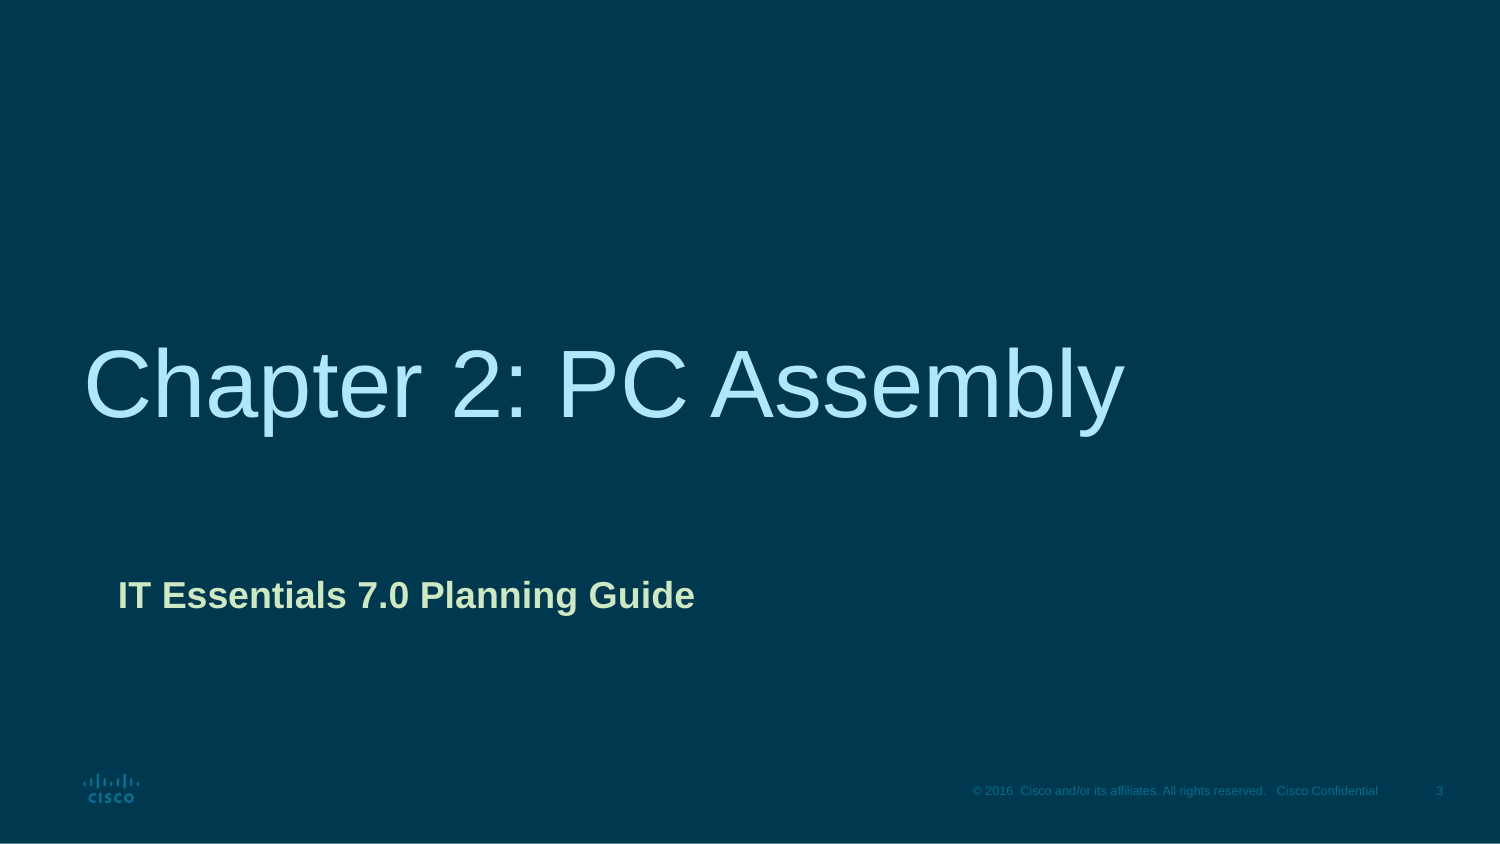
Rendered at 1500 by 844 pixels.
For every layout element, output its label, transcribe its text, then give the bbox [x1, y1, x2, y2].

title Chapter 2: PC Assembly [68, 150, 1460, 446]
text_box IT Essentials 7.0 Planning Guide [103, 563, 853, 624]
